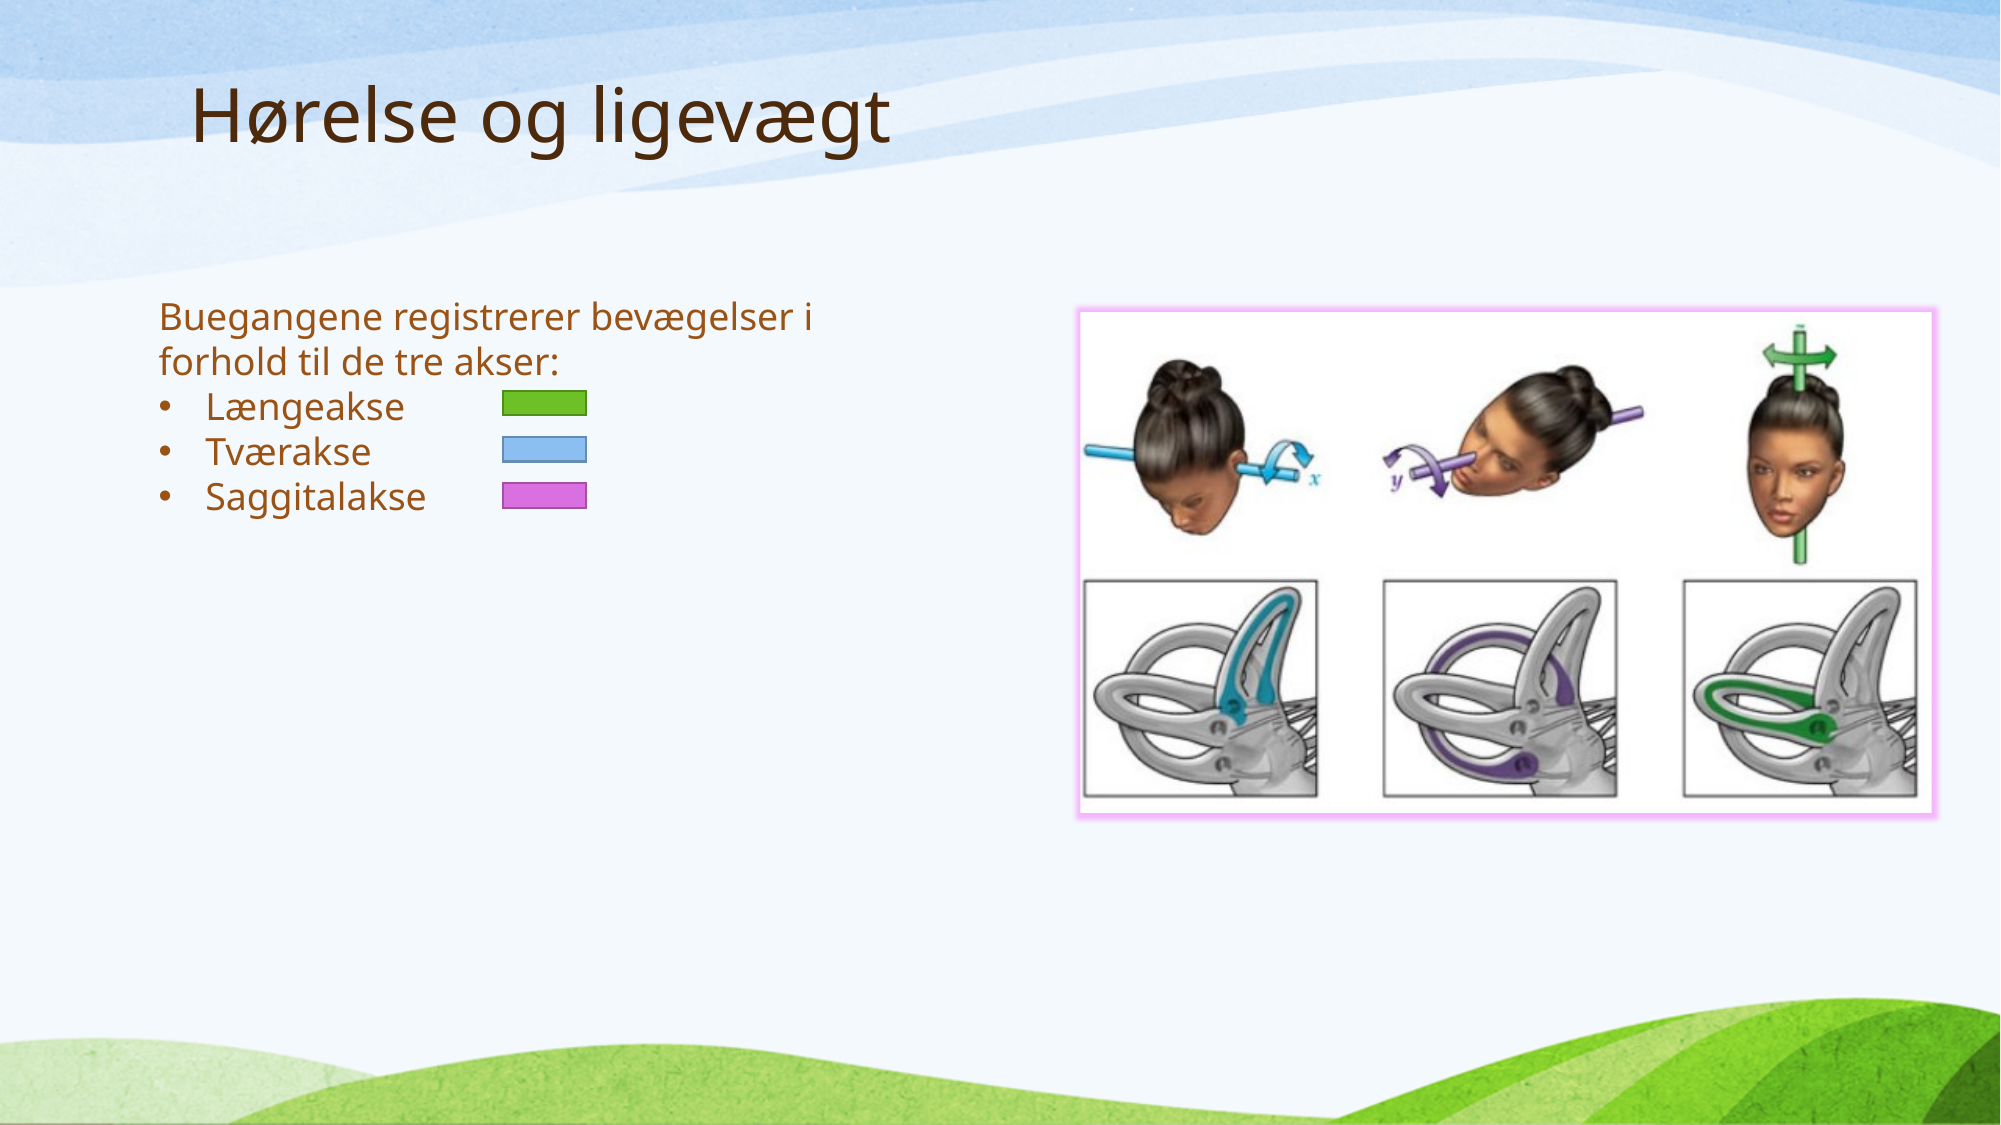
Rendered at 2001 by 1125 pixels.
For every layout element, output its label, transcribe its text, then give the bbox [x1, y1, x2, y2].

text_box [502, 436, 587, 463]
picture [0, 0, 2001, 1125]
text_box [502, 390, 587, 416]
text_box [502, 482, 587, 509]
title Hørelse og ligevægt [174, 50, 1825, 167]
text_box Buegangene registrerer bevægelser i forhold til de tre akser: Længeakse Tværakse Saggitalakse [143, 285, 945, 661]
